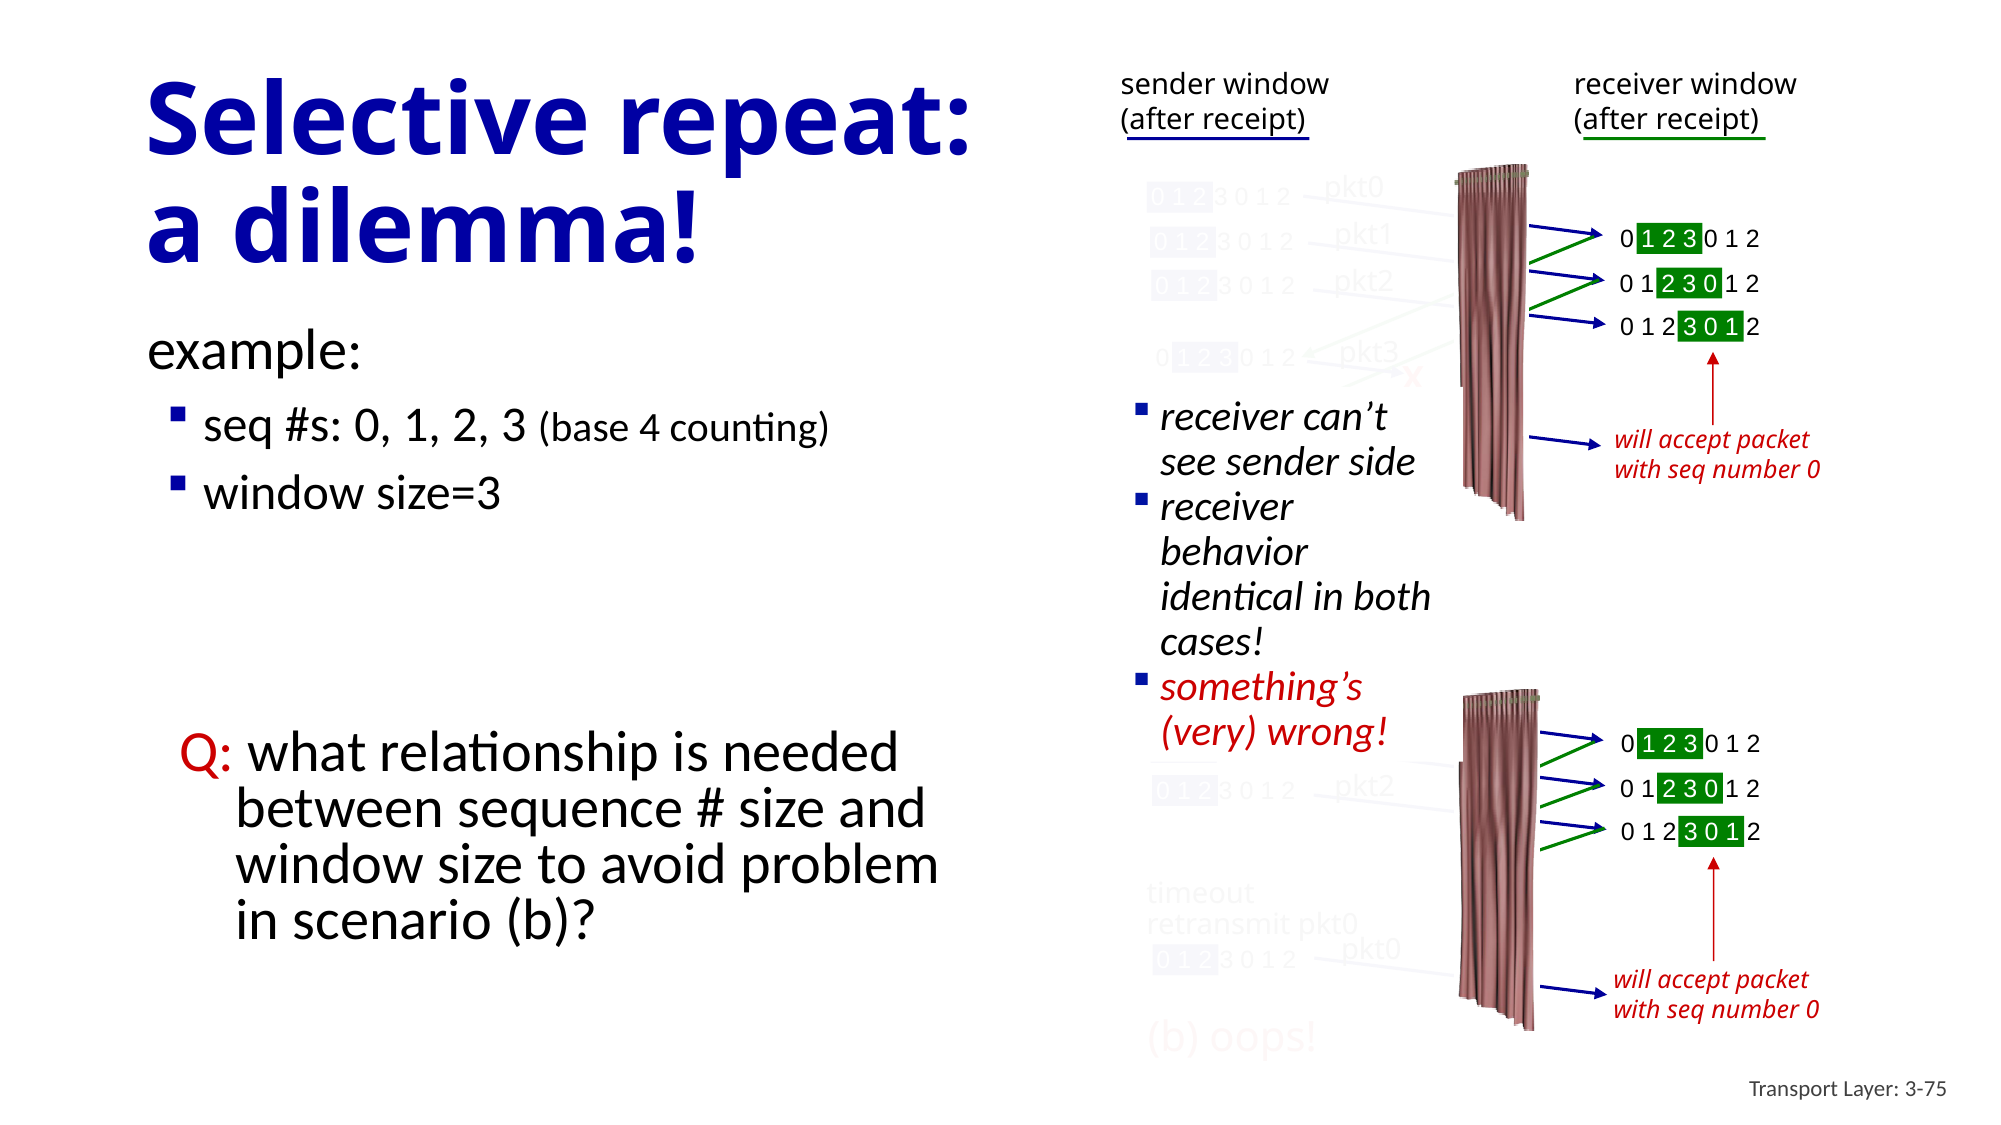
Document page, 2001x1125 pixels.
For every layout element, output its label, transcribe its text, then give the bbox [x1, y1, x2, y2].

title Selective repeat: a dilemma! [130, 66, 1113, 286]
slide_number Transport Layer: 3-75 [1512, 1056, 1963, 1117]
text_box example: seq #s: 0, 1, 2, 3 (base 4 counting) window size=3 [130, 311, 1036, 530]
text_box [1084, 160, 1540, 1074]
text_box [1540, 666, 1836, 1032]
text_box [1113, 57, 1837, 492]
text_box Q: what relationship is needed between sequence # size and window size to avoid problem in scenario (b)? [164, 647, 992, 1035]
